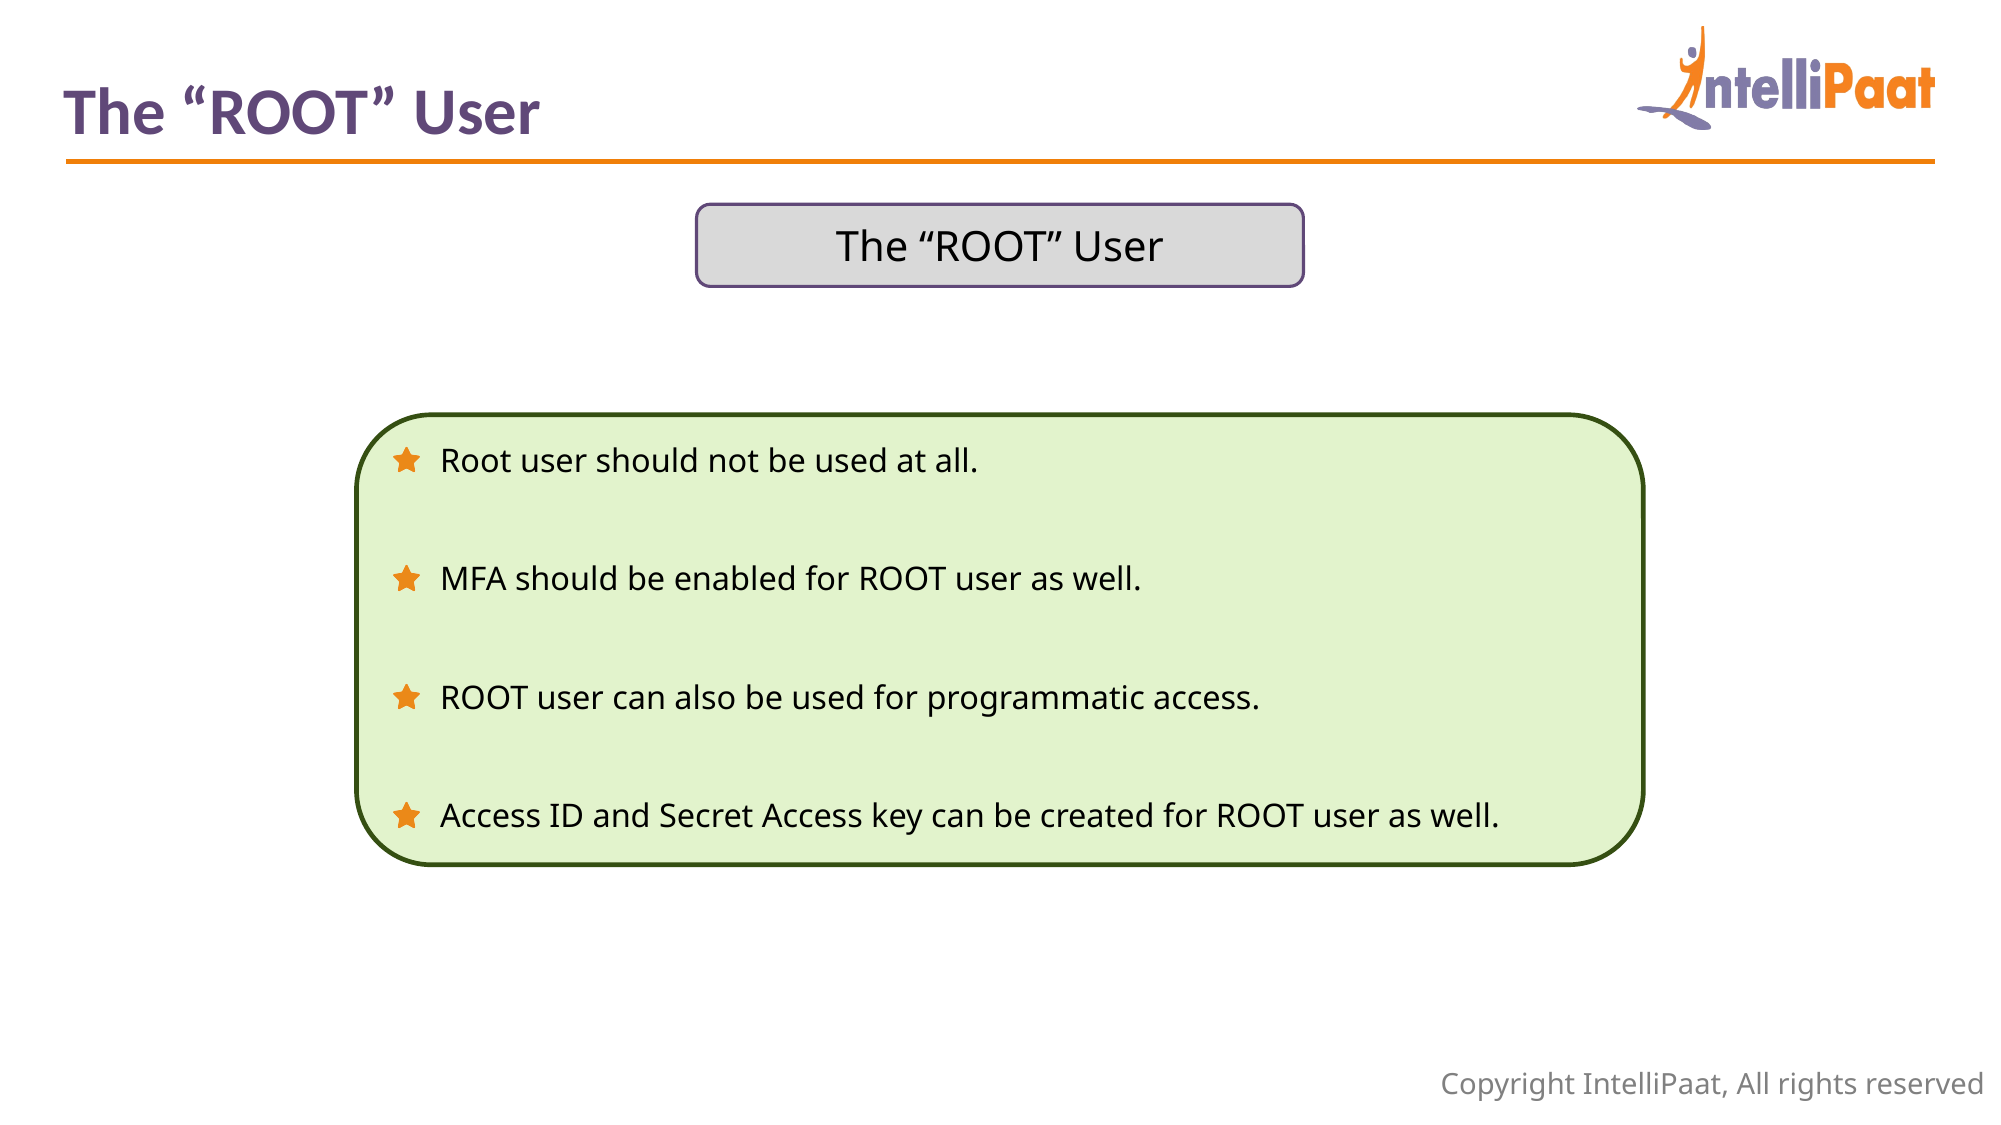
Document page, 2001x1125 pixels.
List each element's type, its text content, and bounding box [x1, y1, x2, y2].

text_box The “ROOT” User [695, 203, 1305, 288]
text_box Root user should not be used at all. MFA should be enabled for ROOT user as well. ROOT user can also be used for programmatic access. Access ID and Secret Access key can be created for ROOT user as well. [356, 414, 1644, 865]
picture [393, 801, 420, 829]
picture [393, 564, 420, 592]
picture [393, 446, 420, 473]
picture [393, 683, 420, 710]
text_box The “ROOT” User [48, 60, 642, 156]
picture [1637, 26, 1935, 130]
